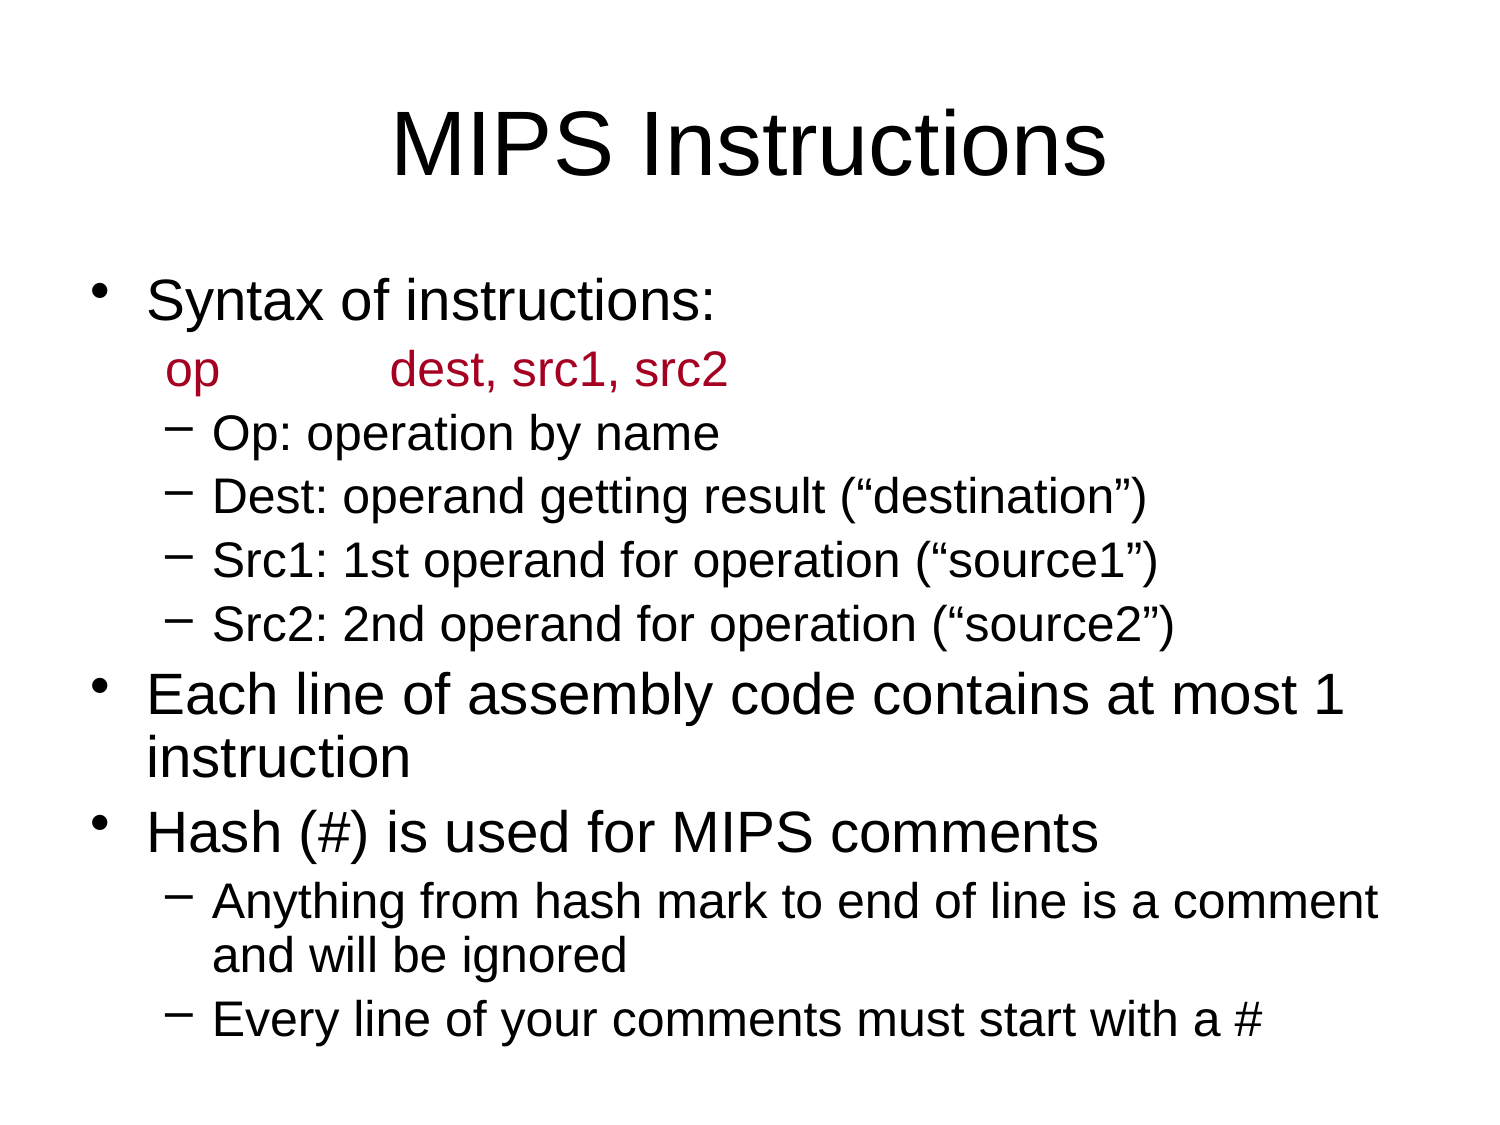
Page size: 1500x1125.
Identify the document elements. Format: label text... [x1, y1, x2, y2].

title MIPS Instructions [75, 45, 1425, 233]
list Syntax of instructions: op dest, src1, src2 Op: operation by name Dest: operand getting result (“destination”) Src1: 1st operand for operation (“source1”) Src2: 2nd operand for operation (“source2”) Each line of assembly code contains at most 1 instruction Hash (#) is used for MIPS comments Anything from hash mark to end of line is a comment and will be ignored Every line of your comments must start with a # [75, 262, 1425, 1005]
